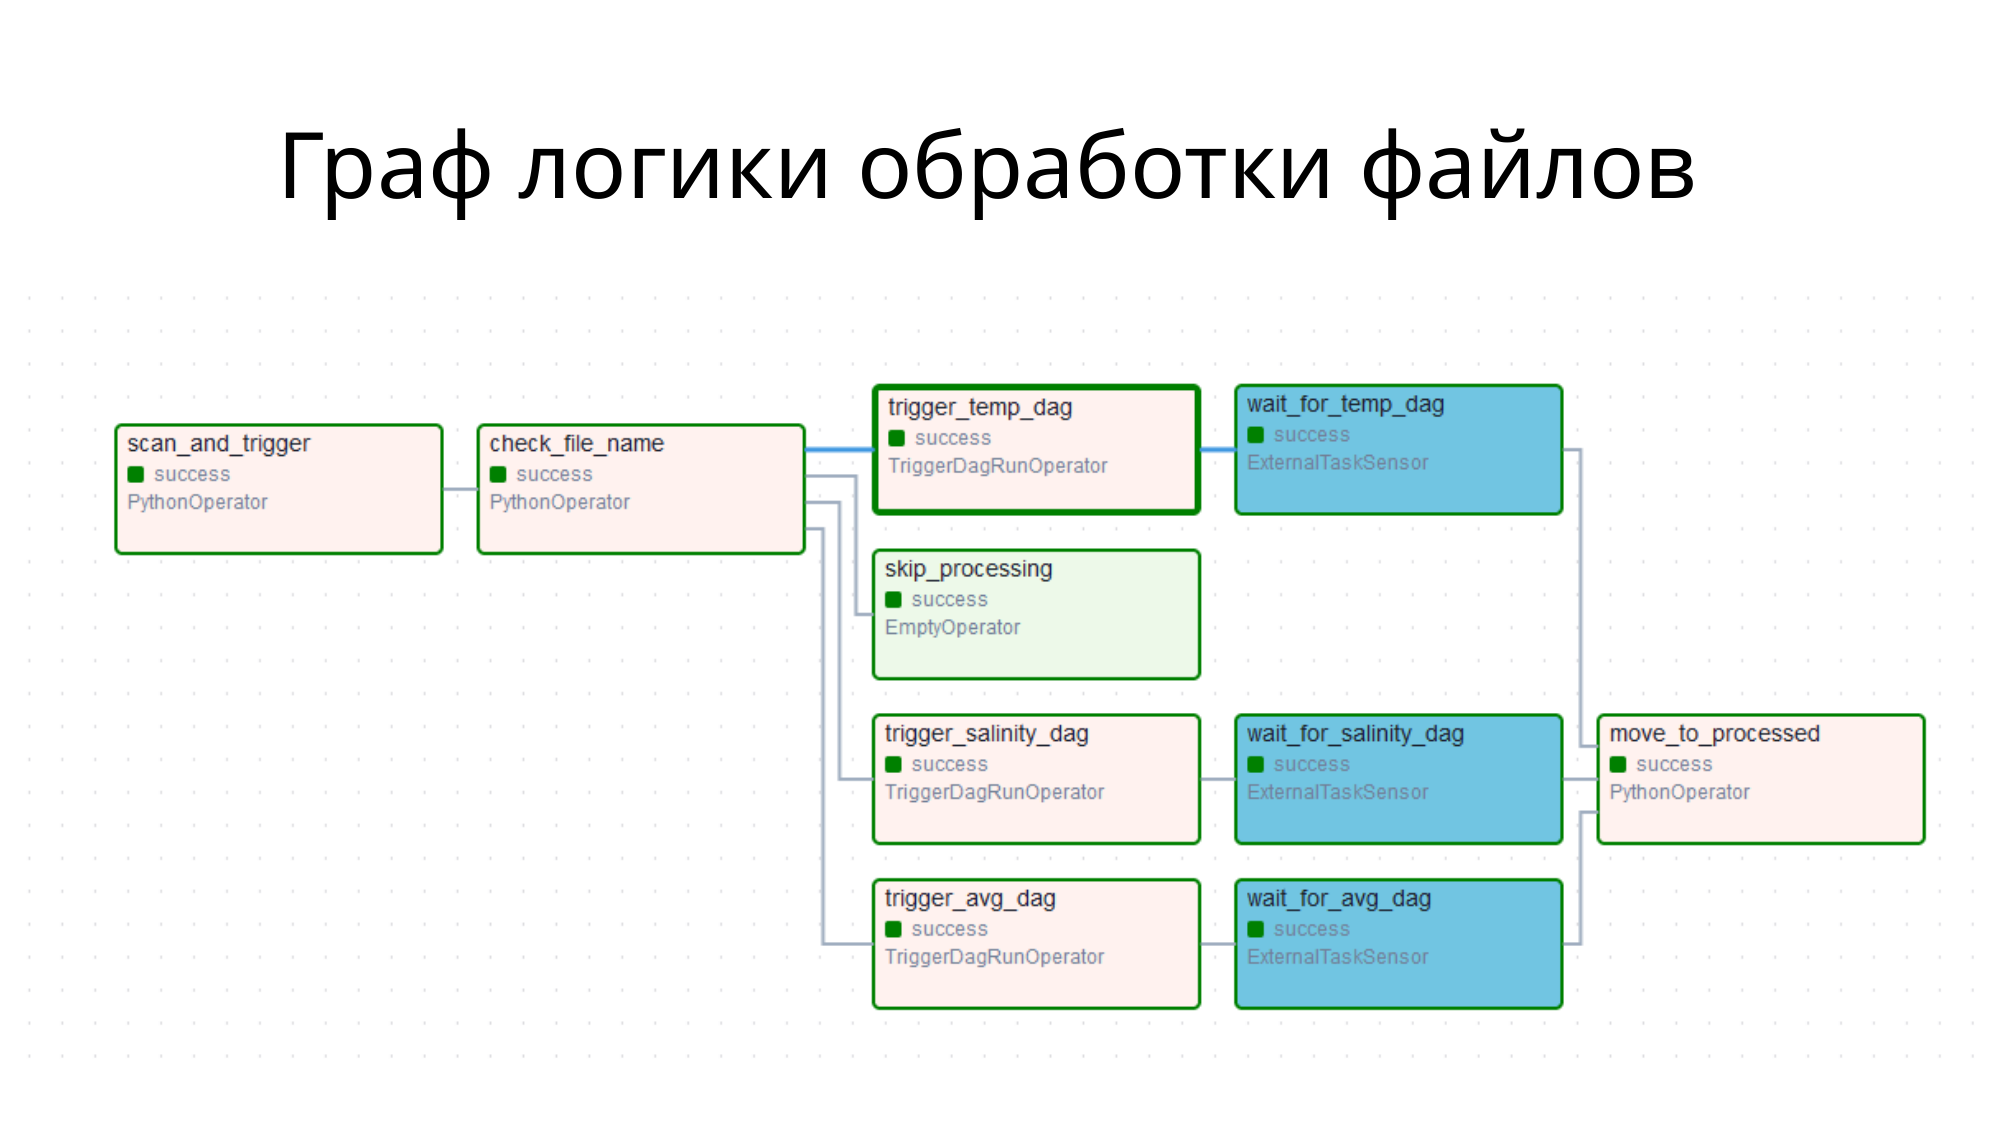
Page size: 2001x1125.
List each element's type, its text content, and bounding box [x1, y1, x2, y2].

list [0, 296, 2000, 1082]
title Граф логики обработки файлов [137, 59, 1863, 278]
